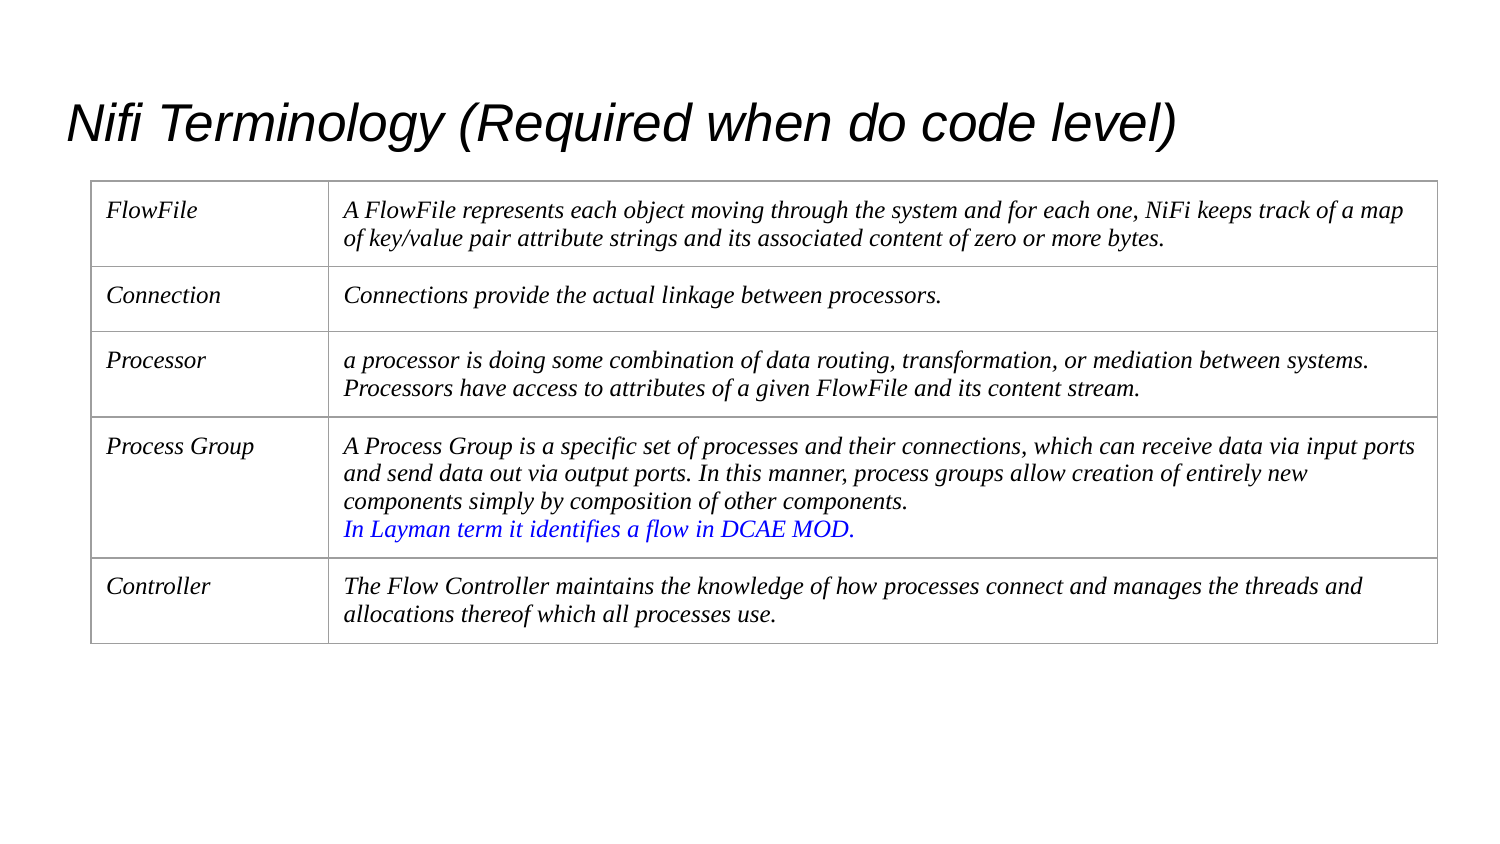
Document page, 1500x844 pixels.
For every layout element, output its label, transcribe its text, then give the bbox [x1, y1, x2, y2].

table_cell Processor [92, 332, 328, 416]
table_header FlowFile [92, 182, 328, 266]
table_cell A Process Group is a specific set of processes and their connections, which can receive data via input ports and send data out via output ports. In this manner, process groups allow creation of entirely new components simply by composition of other components. In Layman term it identifies a flow in DCAE MOD. [329, 418, 1437, 557]
table_cell Controller [92, 559, 328, 643]
table_header A FlowFile represents each object moving through the system and for each one, NiFi keeps track of a map of key/value pair attribute strings and its associated content of zero or more bytes. [329, 182, 1437, 266]
table_cell Connection [92, 267, 328, 331]
table_cell a processor is doing some combination of data routing, transformation, or mediation between systems. Processors have access to attributes of a given FlowFile and its content stream. [329, 332, 1437, 416]
table_cell The Flow Controller maintains the knowledge of how processes connect and manages the threads and allocations thereof which all processes use. [329, 559, 1437, 643]
table_cell Connections provide the actual linkage between processors. [329, 267, 1437, 331]
table_cell Process Group [92, 418, 328, 557]
title Nifi Terminology (Required when do code level) [51, 72, 1449, 167]
